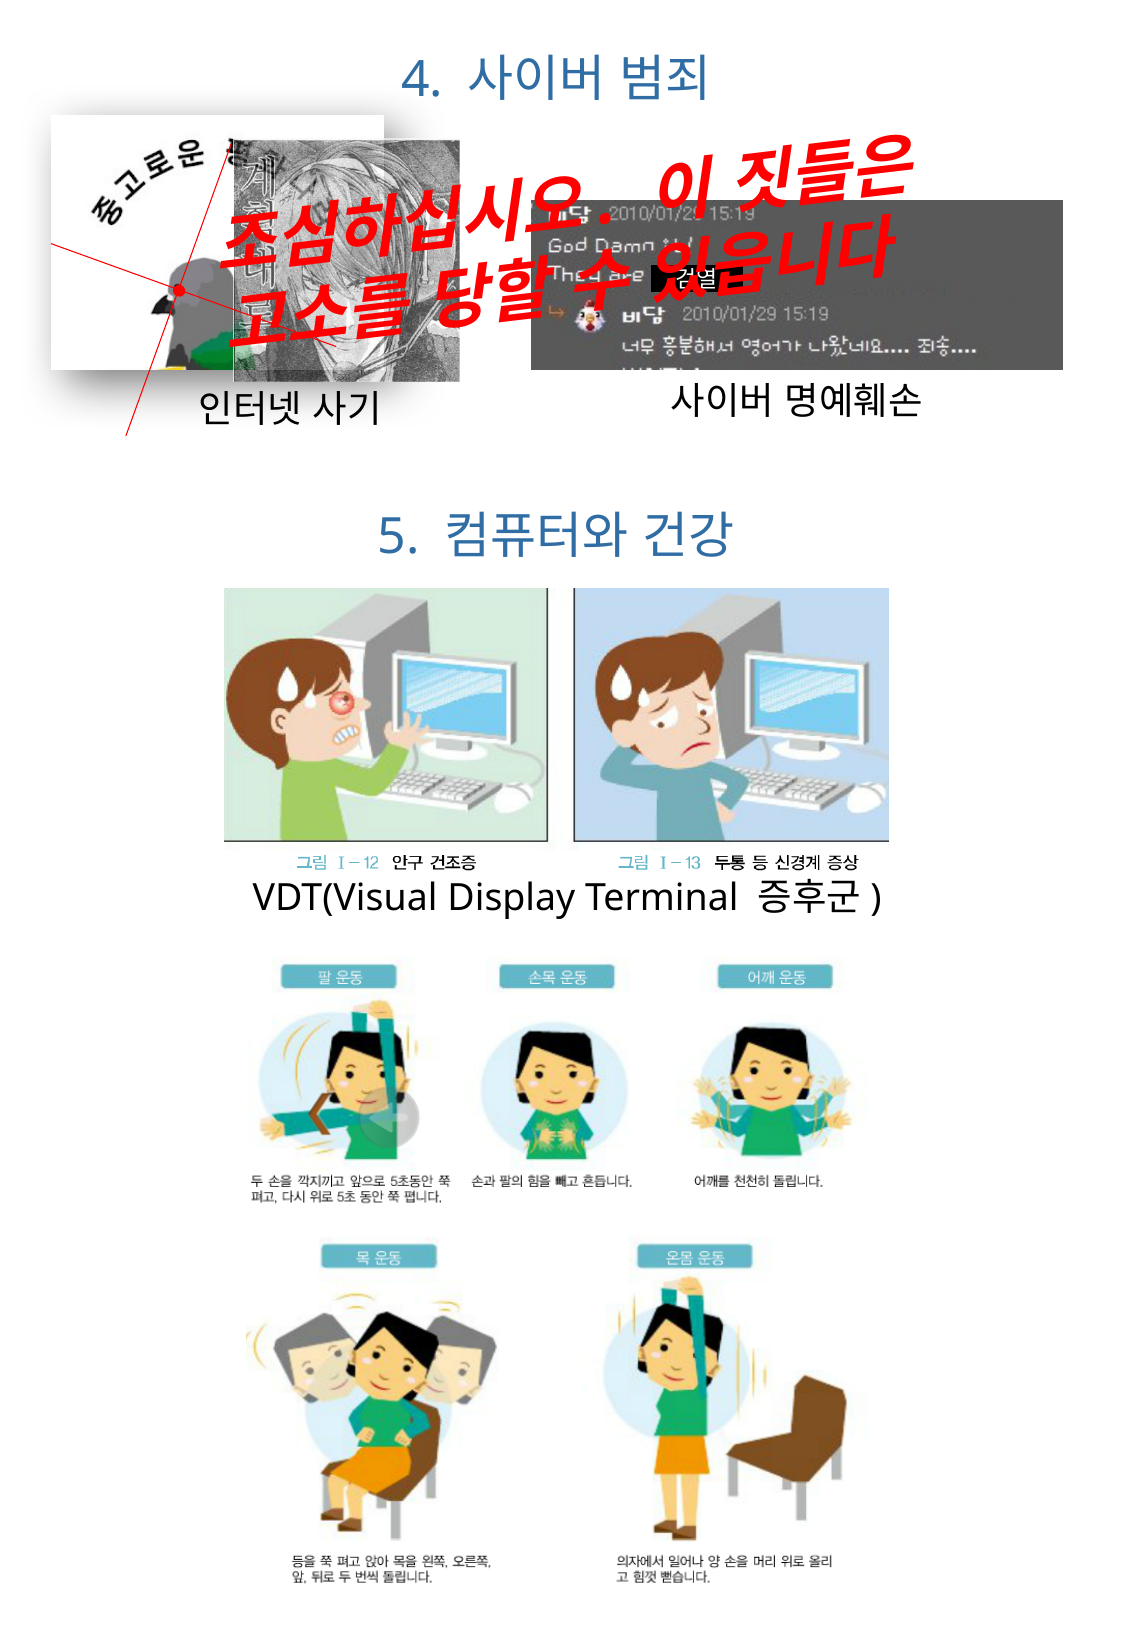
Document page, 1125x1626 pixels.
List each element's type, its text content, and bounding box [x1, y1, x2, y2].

text_box 사이버 명예훼손 [655, 370, 938, 430]
picture [246, 956, 889, 1591]
text_box 5. 컴퓨터와 건강 [363, 495, 750, 571]
picture [224, 588, 889, 880]
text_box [42, 115, 460, 451]
text_box VDT(Visual Display Terminal 증후군) [237, 865, 897, 926]
text_box 조심하십시오. 이 짓들은 고소를 당할 수 있읍니다 [460, 111, 931, 343]
text_box 4. 사이버 범죄 [386, 39, 727, 114]
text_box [531, 200, 1063, 370]
